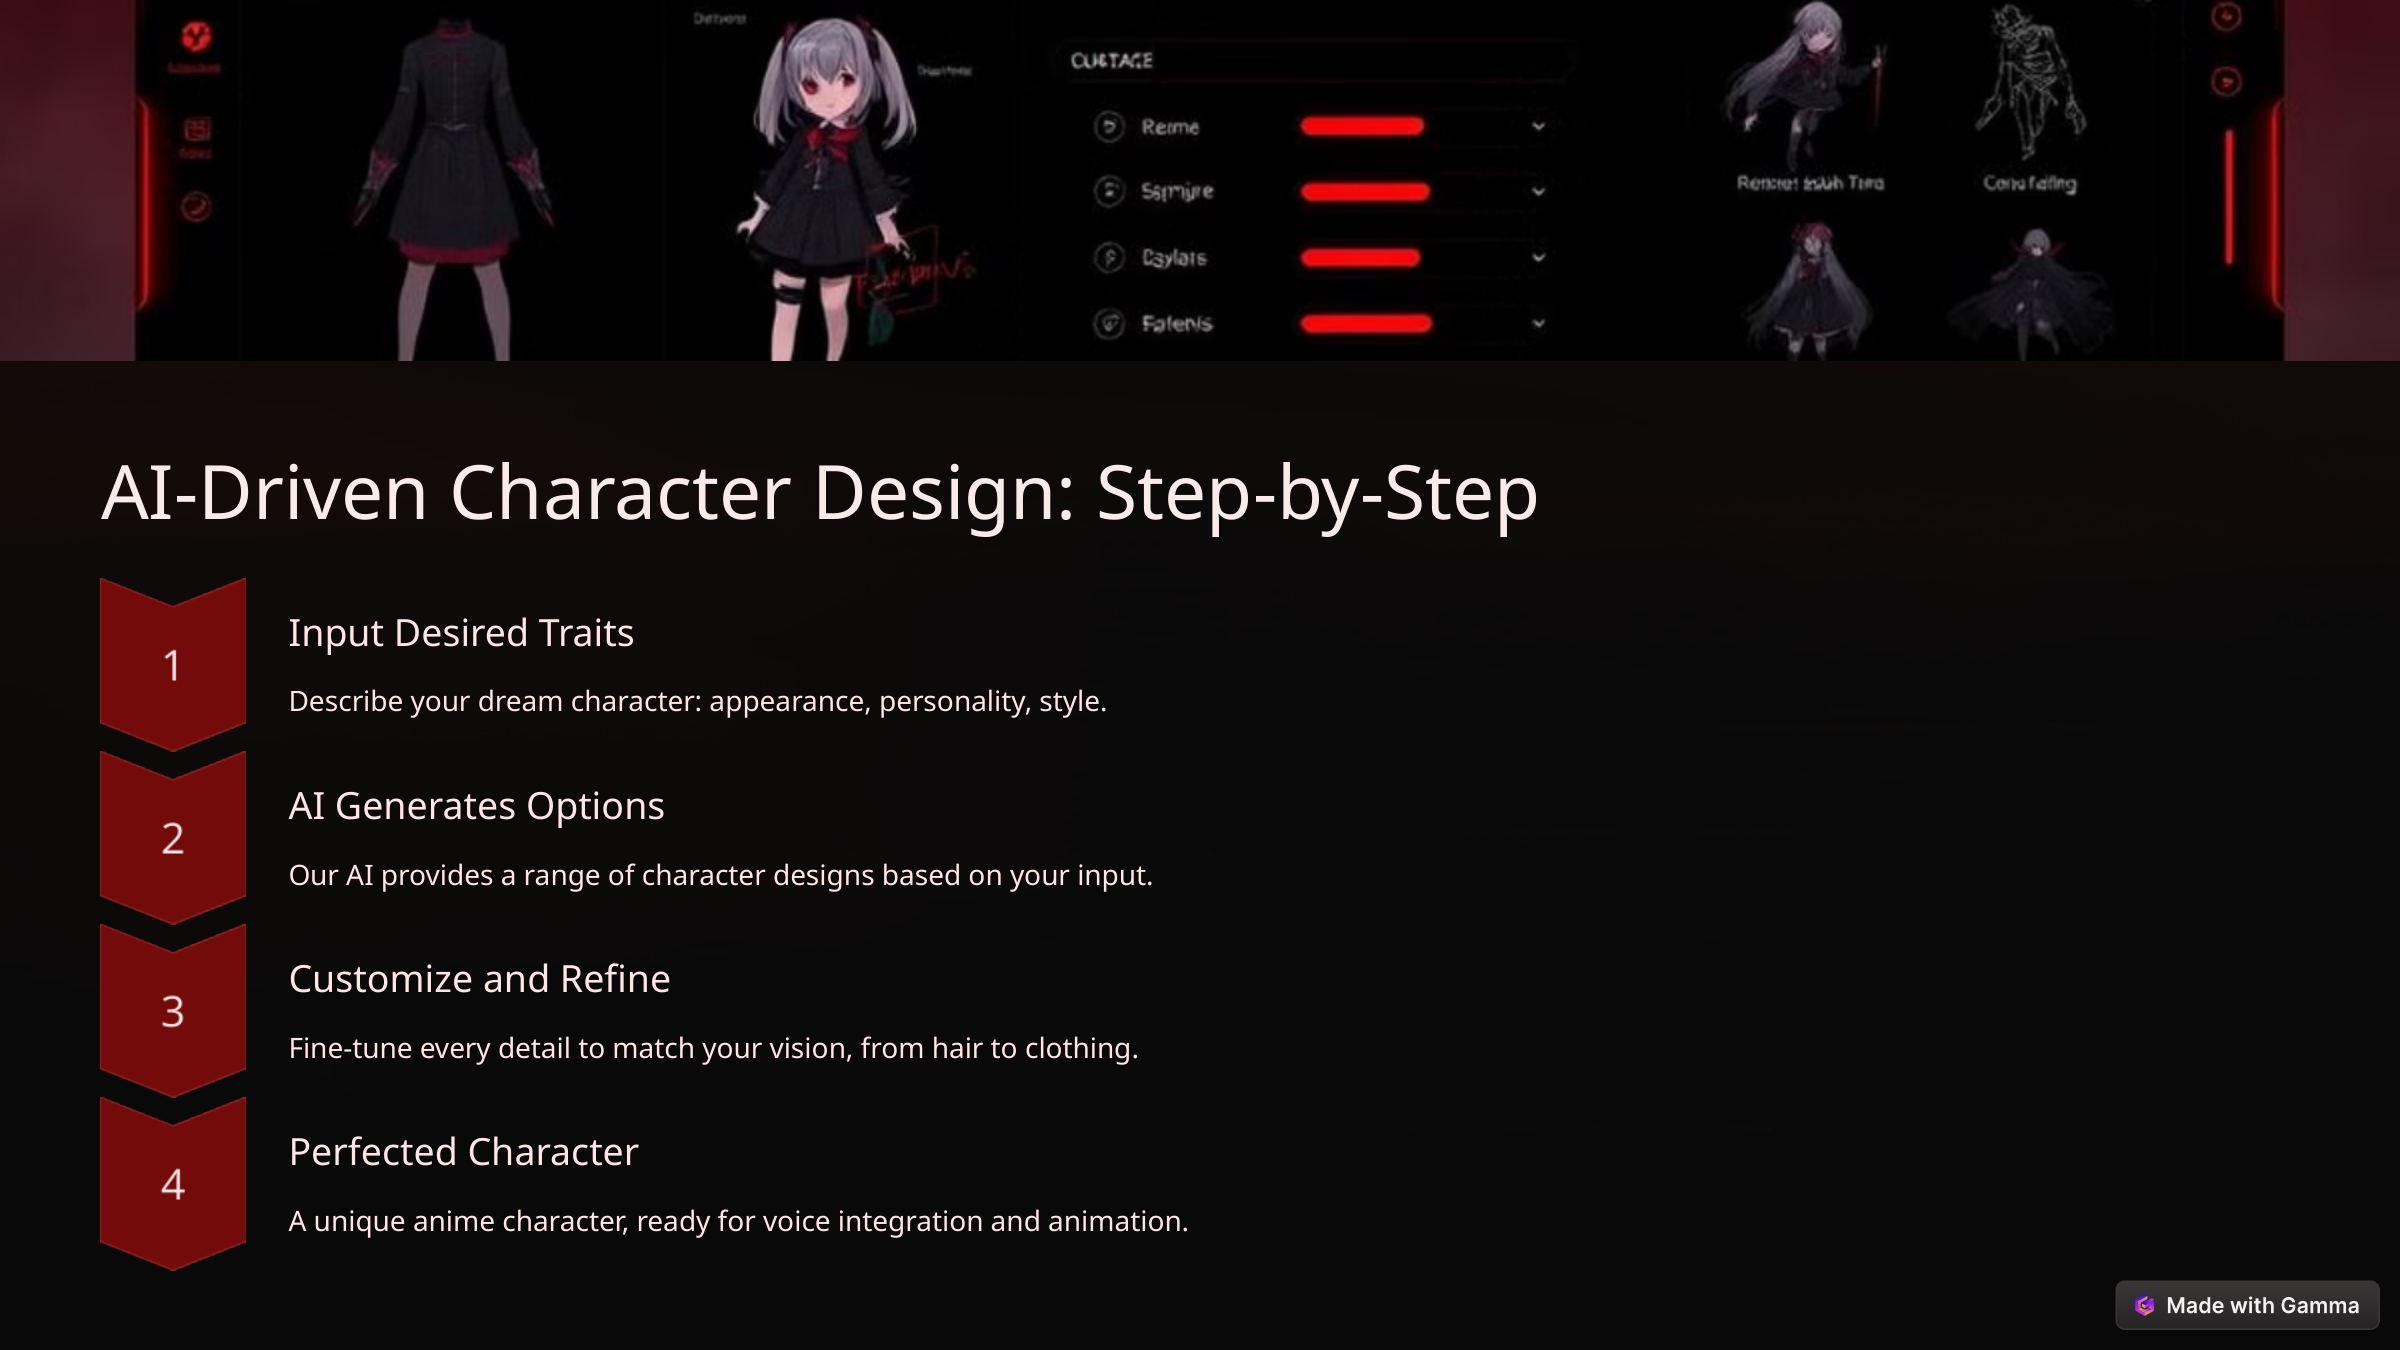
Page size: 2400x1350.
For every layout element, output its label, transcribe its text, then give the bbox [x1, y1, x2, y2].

text_box Input Desired Traits [288, 607, 750, 655]
text_box Our AI provides a range of character designs based on your input. [288, 844, 2299, 892]
picture [2106, 1271, 2389, 1339]
text_box AI Generates Options [288, 780, 782, 828]
text_box AI-Driven Character Design: Step-by-Step [100, 440, 2021, 535]
text_box Describe your dream character: appearance, personality, style. [288, 671, 2299, 718]
picture [100, 578, 246, 1271]
text_box Fine-tune every detail to match your vision, from hair to clothing. [288, 1018, 2299, 1065]
text_box Customize and Refine [288, 953, 774, 1001]
text_box Perfected Character [288, 1126, 760, 1174]
picture [0, 0, 2400, 361]
text_box A unique anime character, ready for voice integration and animation. [288, 1191, 2299, 1238]
